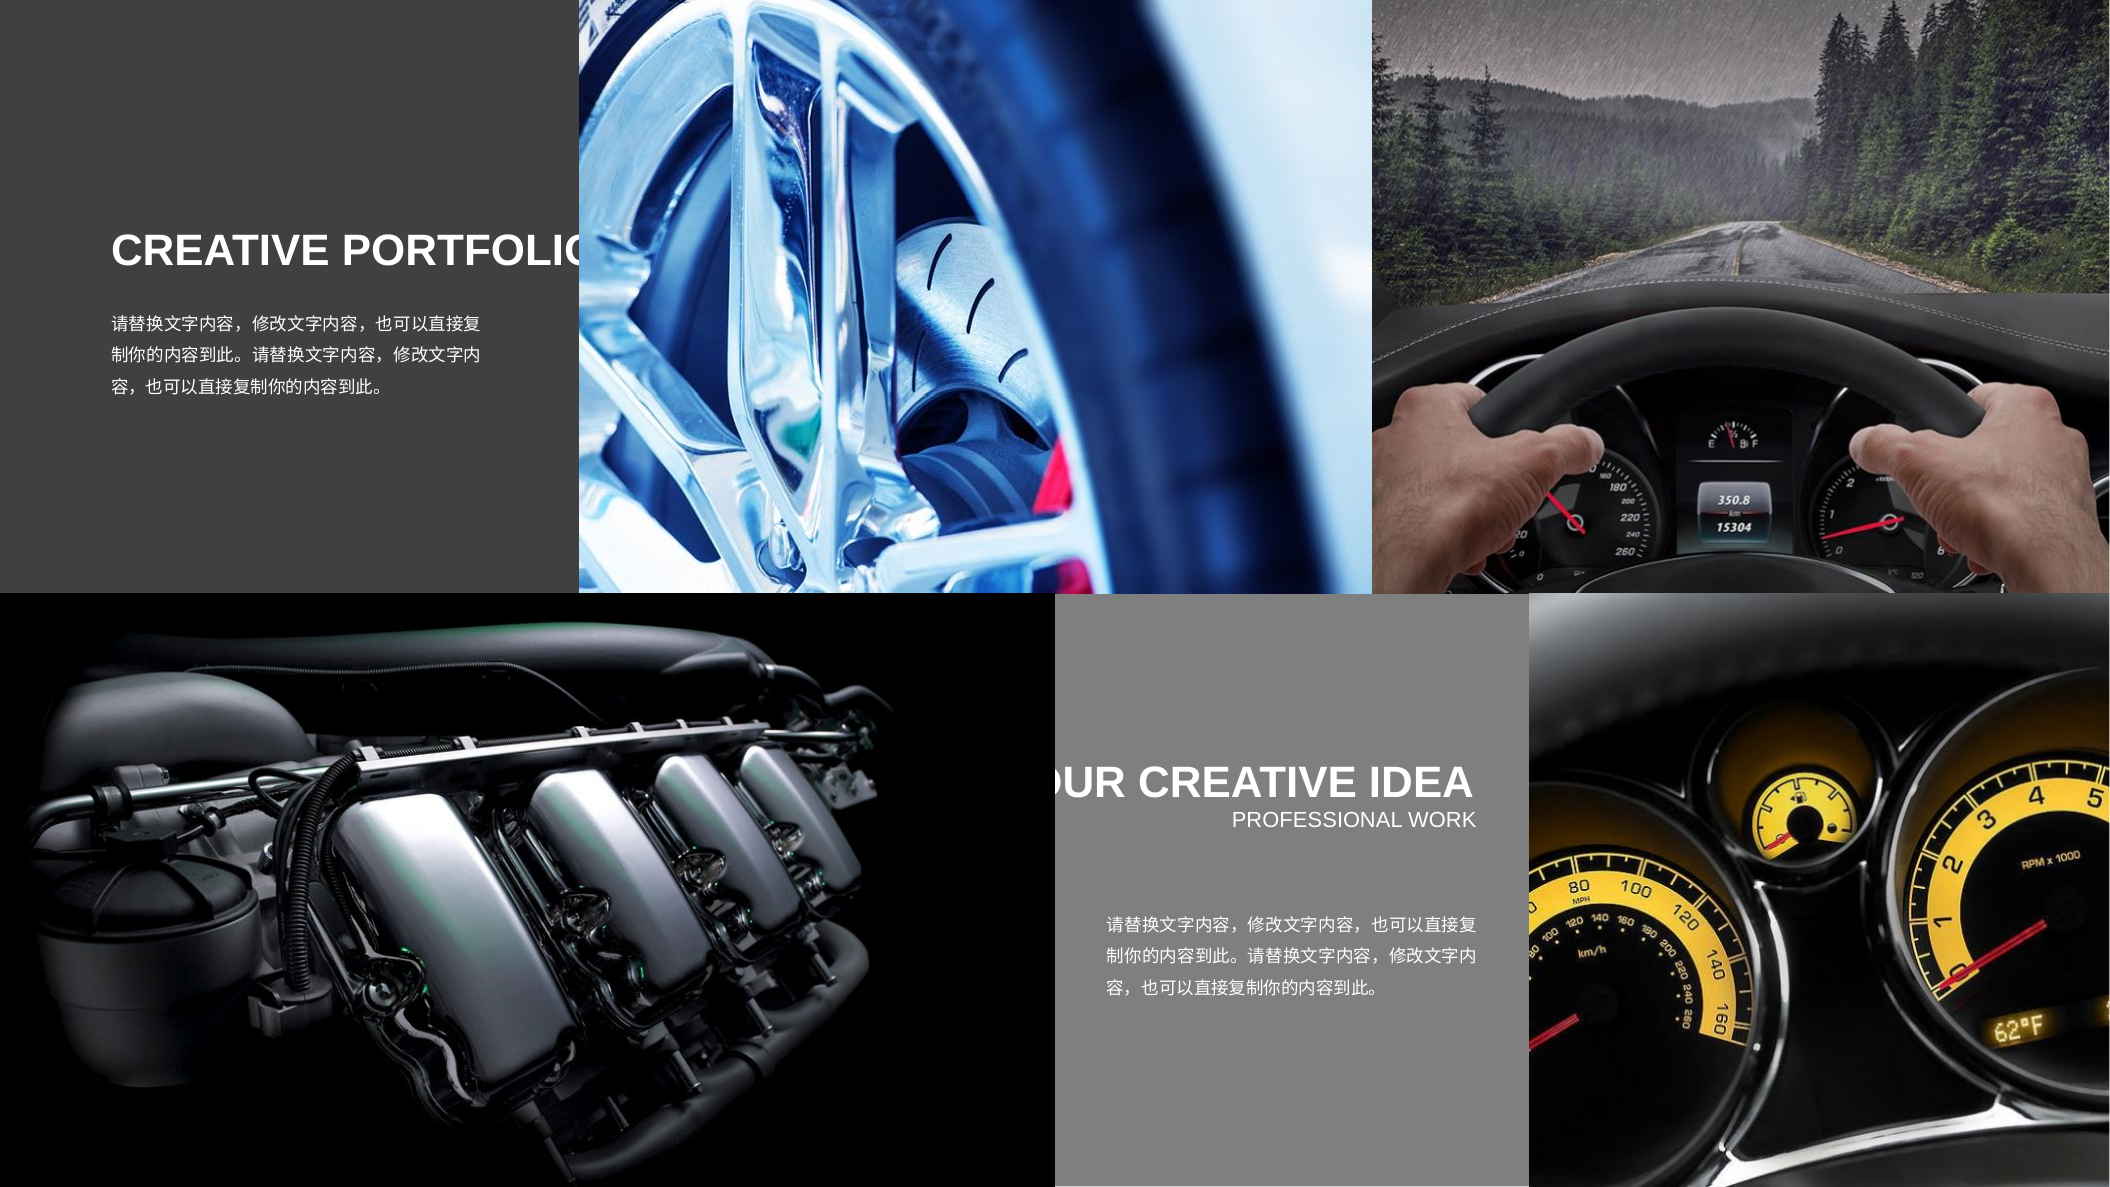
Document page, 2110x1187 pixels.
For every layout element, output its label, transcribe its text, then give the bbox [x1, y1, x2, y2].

picture [0, 0, 2110, 1187]
text_box THIS IS YOUR CREATIVE IDEA [1055, 753, 1476, 807]
text_box [1055, 594, 1529, 1187]
text_box PROFESSIONAL WORK [1231, 805, 1478, 832]
text_box [0, 0, 579, 593]
text_box 请替换文字内容，修改文字内容，也可以直接复制你的内容到此。请替换文字内容，修改文字内容，也可以直接复制你的内容到此。 [1106, 903, 1478, 999]
text_box CREATIVE PORTFOLIO [111, 221, 579, 275]
text_box 请替换文字内容，修改文字内容，也可以直接复制你的内容到此。请替换文字内容，修改文字内容，也可以直接复制你的内容到此。 [111, 302, 483, 397]
